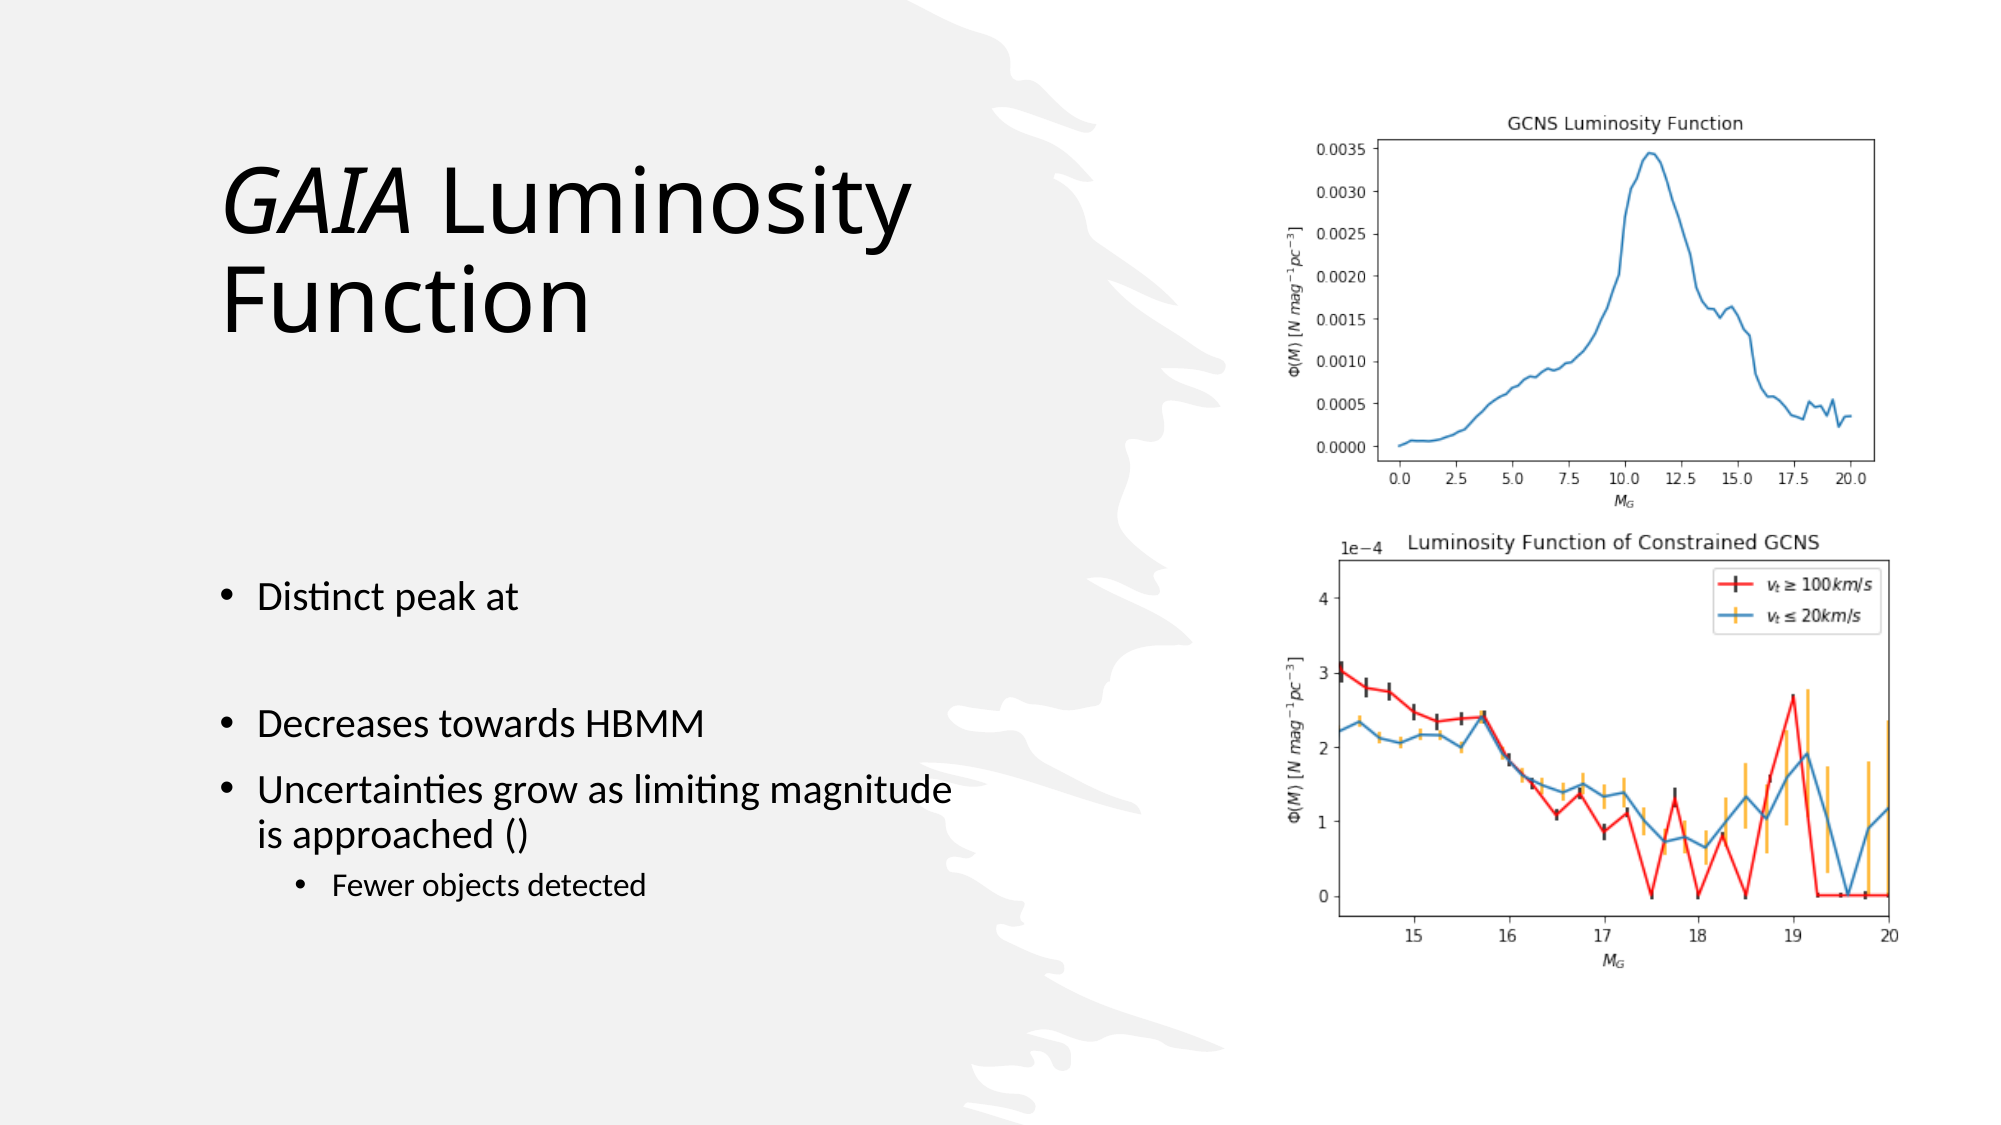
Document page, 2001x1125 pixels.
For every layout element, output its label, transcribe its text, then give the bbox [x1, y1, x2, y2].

picture [1273, 105, 1910, 985]
text_box [909, 0, 2000, 1125]
text_box [0, 0, 1226, 1125]
title GAIA Luminosity Function [204, 105, 988, 401]
